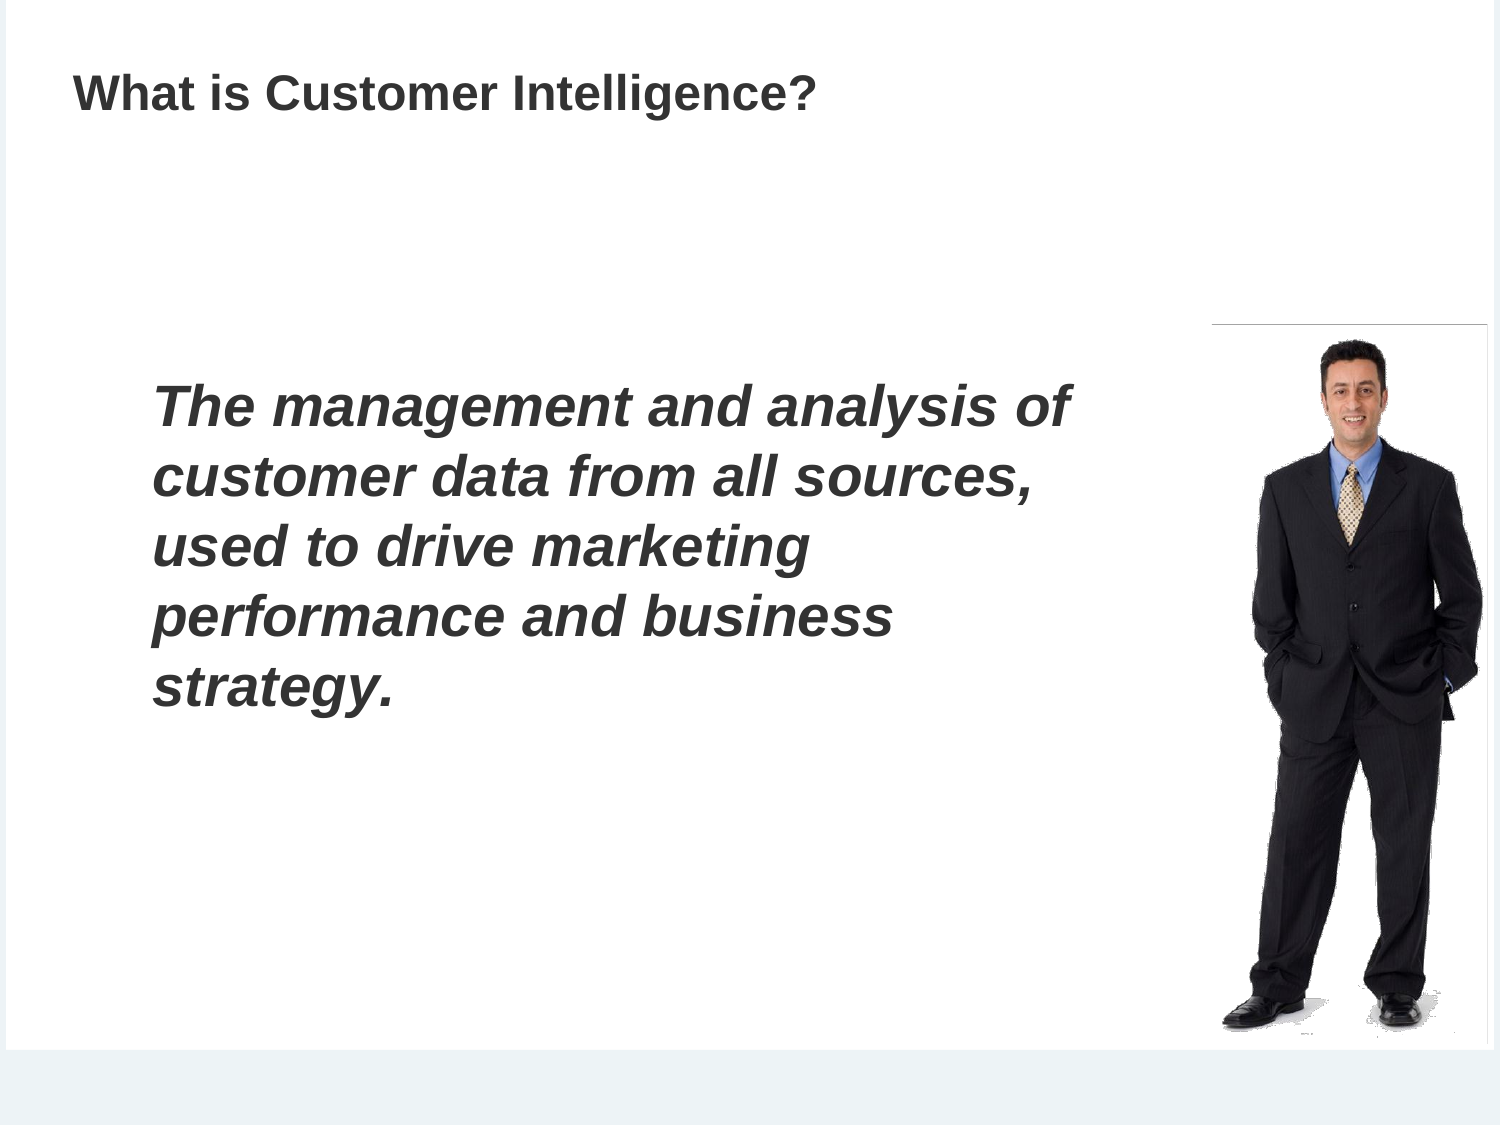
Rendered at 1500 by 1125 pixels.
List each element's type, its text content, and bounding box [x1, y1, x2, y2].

title What is Customer Intelligence? [72, 60, 1428, 176]
text_box The management and analysis of customer data from all sources, used to drive marketing performance and business strategy. [150, 368, 1156, 650]
text_box [1211, 324, 1488, 1044]
